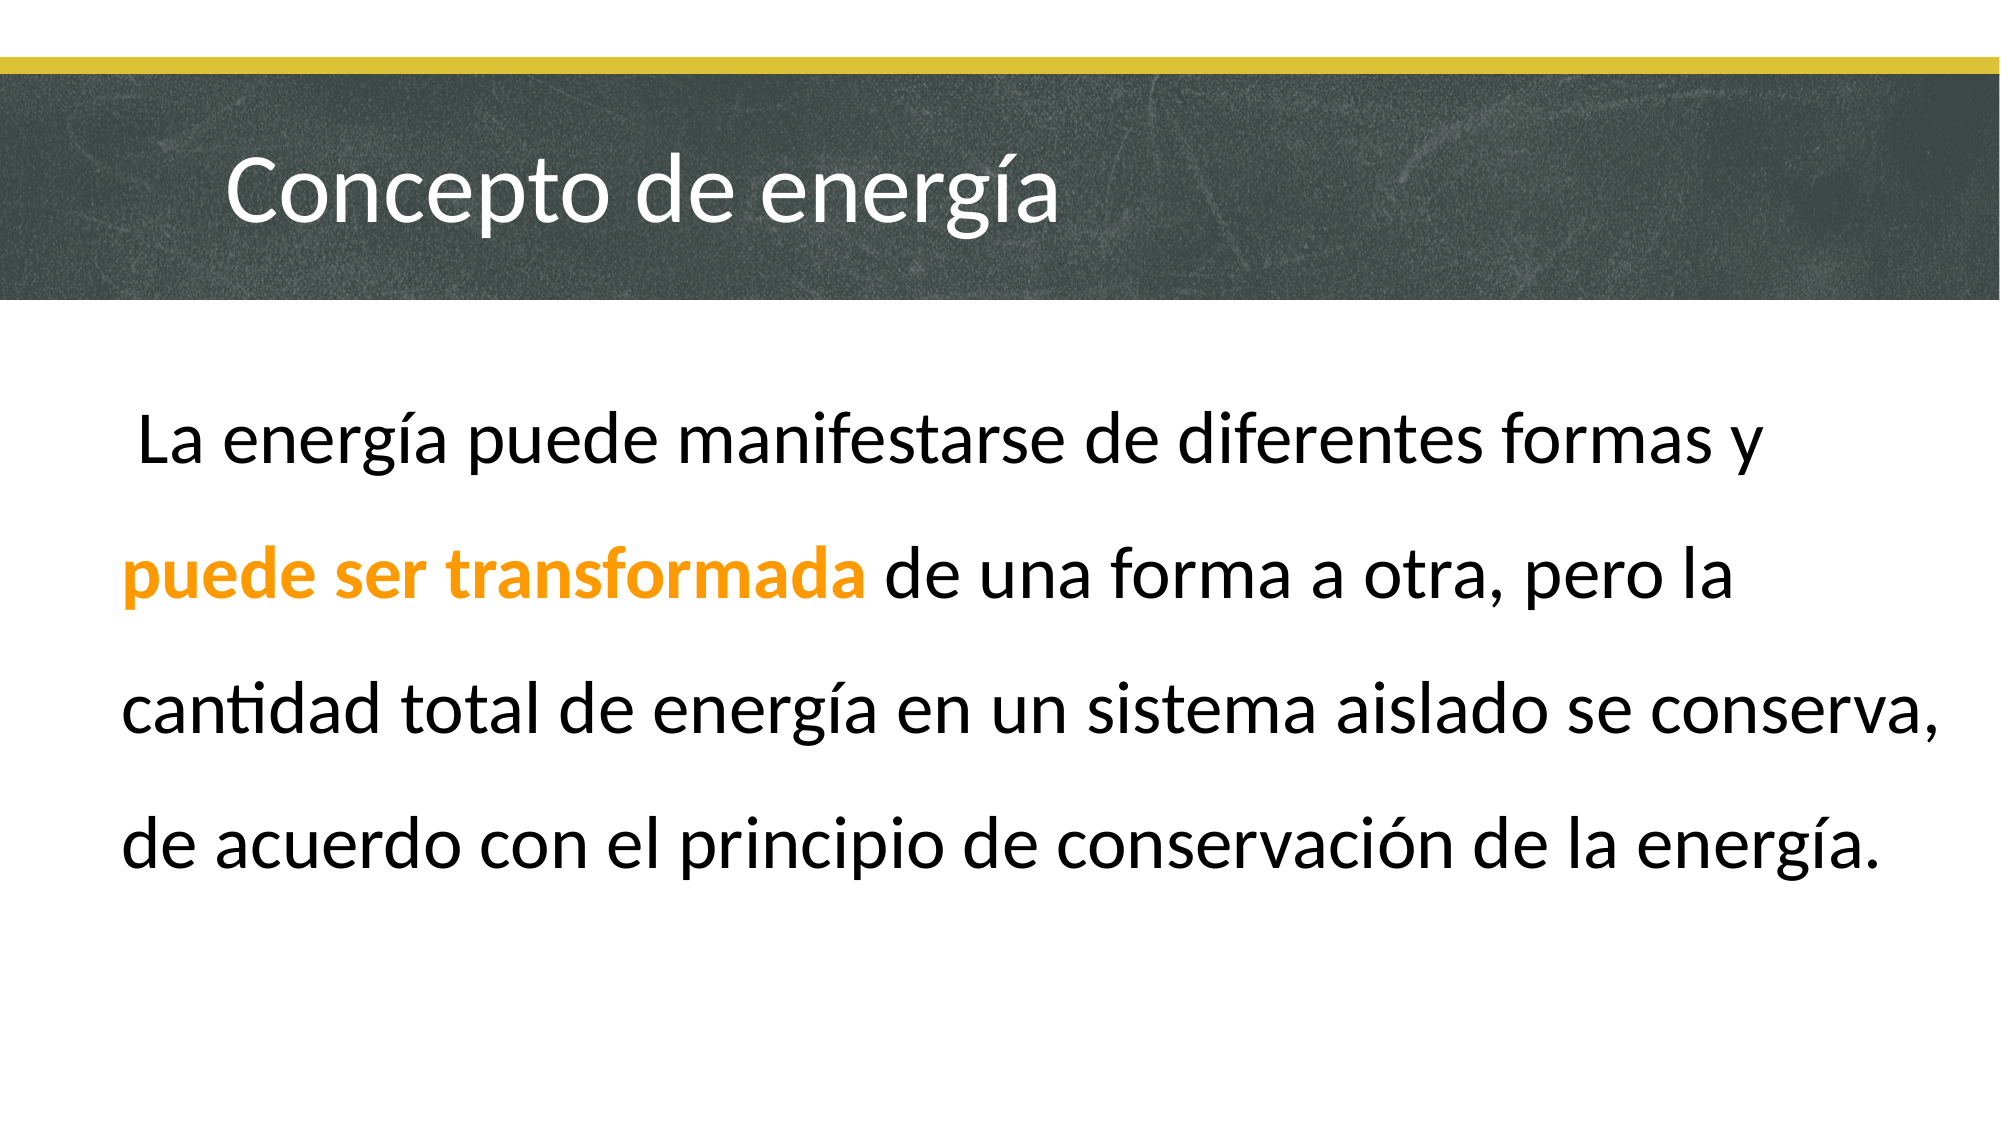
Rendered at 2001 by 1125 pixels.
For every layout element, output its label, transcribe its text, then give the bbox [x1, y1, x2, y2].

list La energía puede manifestarse de diferentes formas y puede ser transformada de una forma a otra, pero la cantidad total de energía en un sistema aislado se conserva, de acuerdo con el principio de conservación de la energía. [105, 336, 1980, 981]
picture [0, 74, 2000, 300]
title Concepto de energía [210, 76, 1790, 300]
